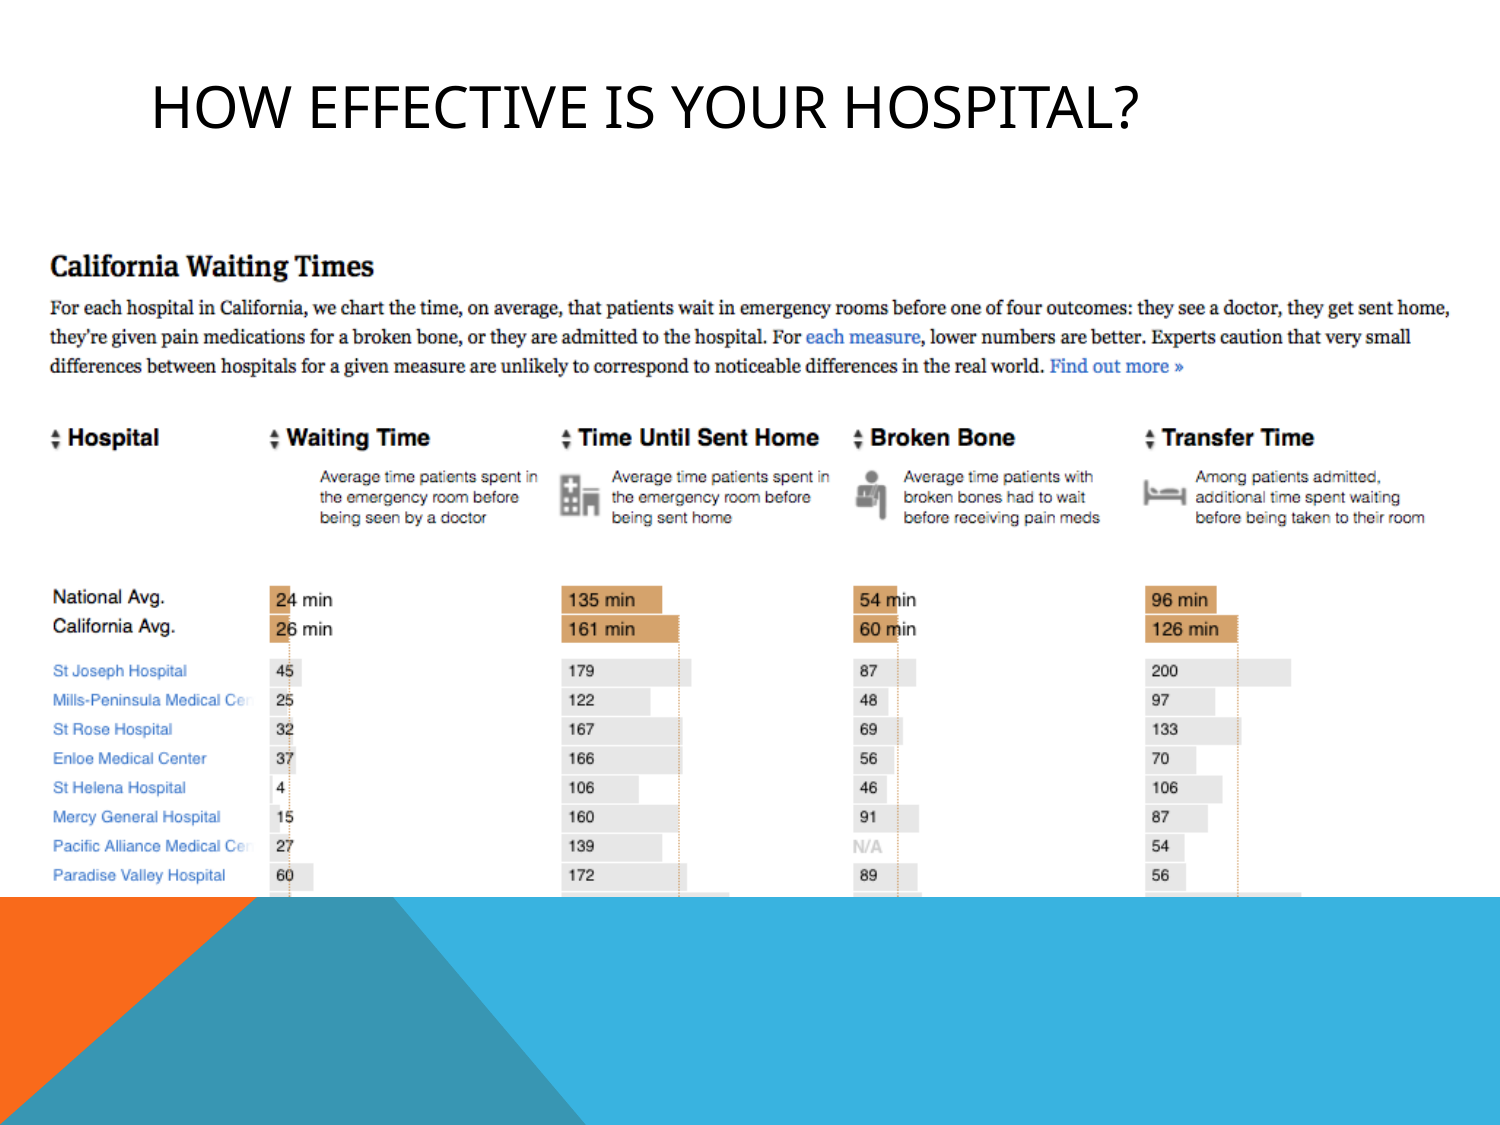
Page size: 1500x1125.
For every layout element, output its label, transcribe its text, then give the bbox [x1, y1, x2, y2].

title How Effective is your hospital? [135, 60, 1369, 150]
picture [0, 226, 1500, 898]
